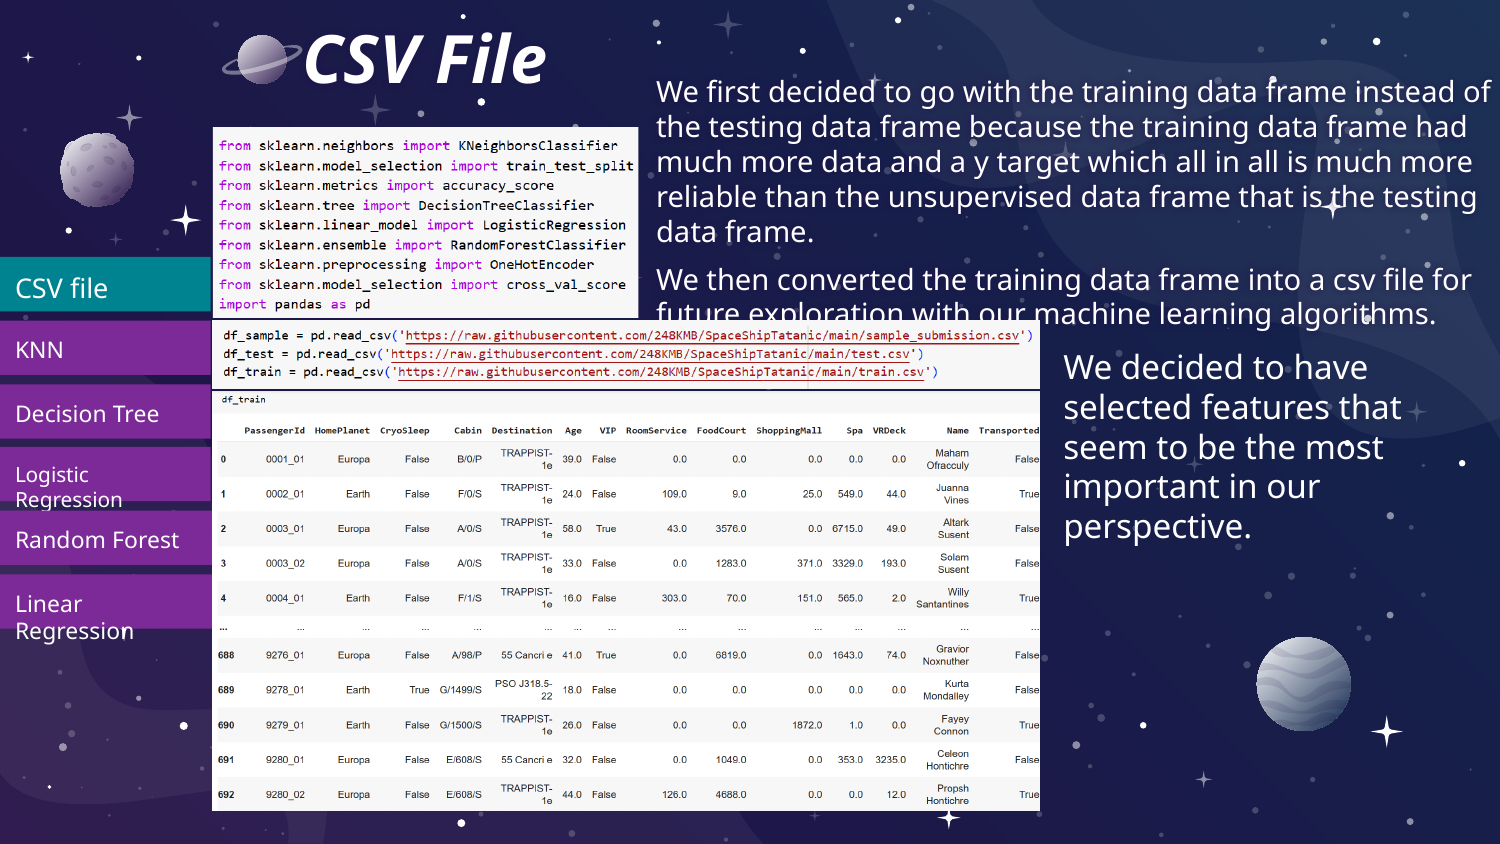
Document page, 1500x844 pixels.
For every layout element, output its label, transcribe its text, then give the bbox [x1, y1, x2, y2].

text_box Linear Regression [0, 574, 207, 629]
title CSV File [99, 12, 752, 97]
text_box KNN [0, 320, 207, 375]
picture [212, 127, 639, 318]
list We first decided to go with the training data frame instead of the testing data frame because the training data frame had much more data and a y target which all in all is much more reliable than the unsupervised data frame that is the testing data frame. We then converted the training data frame into a csv file for future exploration with our machine learning algorithms. [655, 73, 1500, 321]
text_box Random Forest [0, 510, 207, 565]
text_box Logistic Regression [0, 446, 207, 502]
text_box We decided to have selected features that seem to be the most important in our perspective. [1048, 330, 1493, 561]
text_box CSV file [0, 256, 207, 312]
picture [212, 320, 1040, 390]
picture [212, 391, 1040, 811]
text_box Decision Tree [0, 384, 208, 439]
